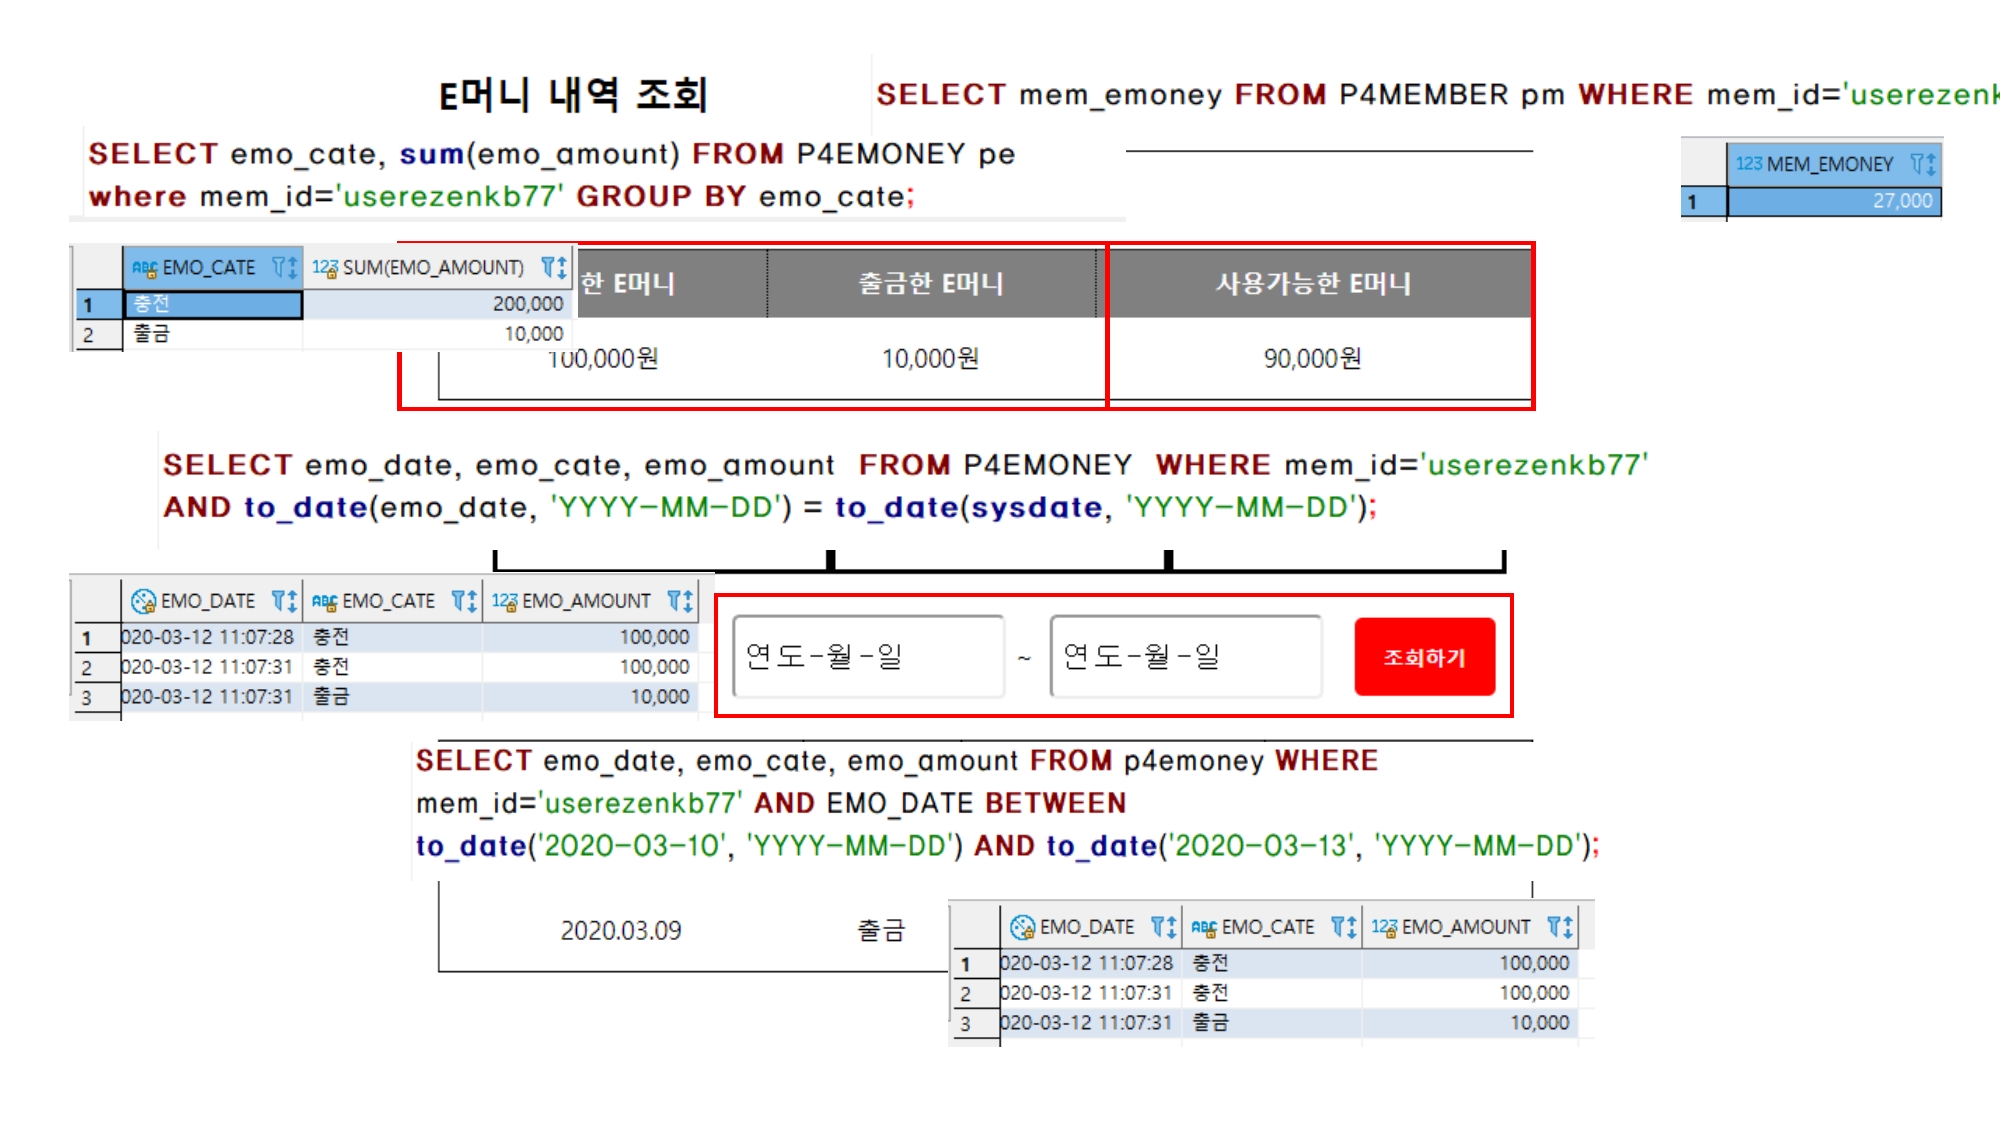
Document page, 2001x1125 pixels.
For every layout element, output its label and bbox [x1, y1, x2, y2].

picture [69, 54, 2000, 1065]
